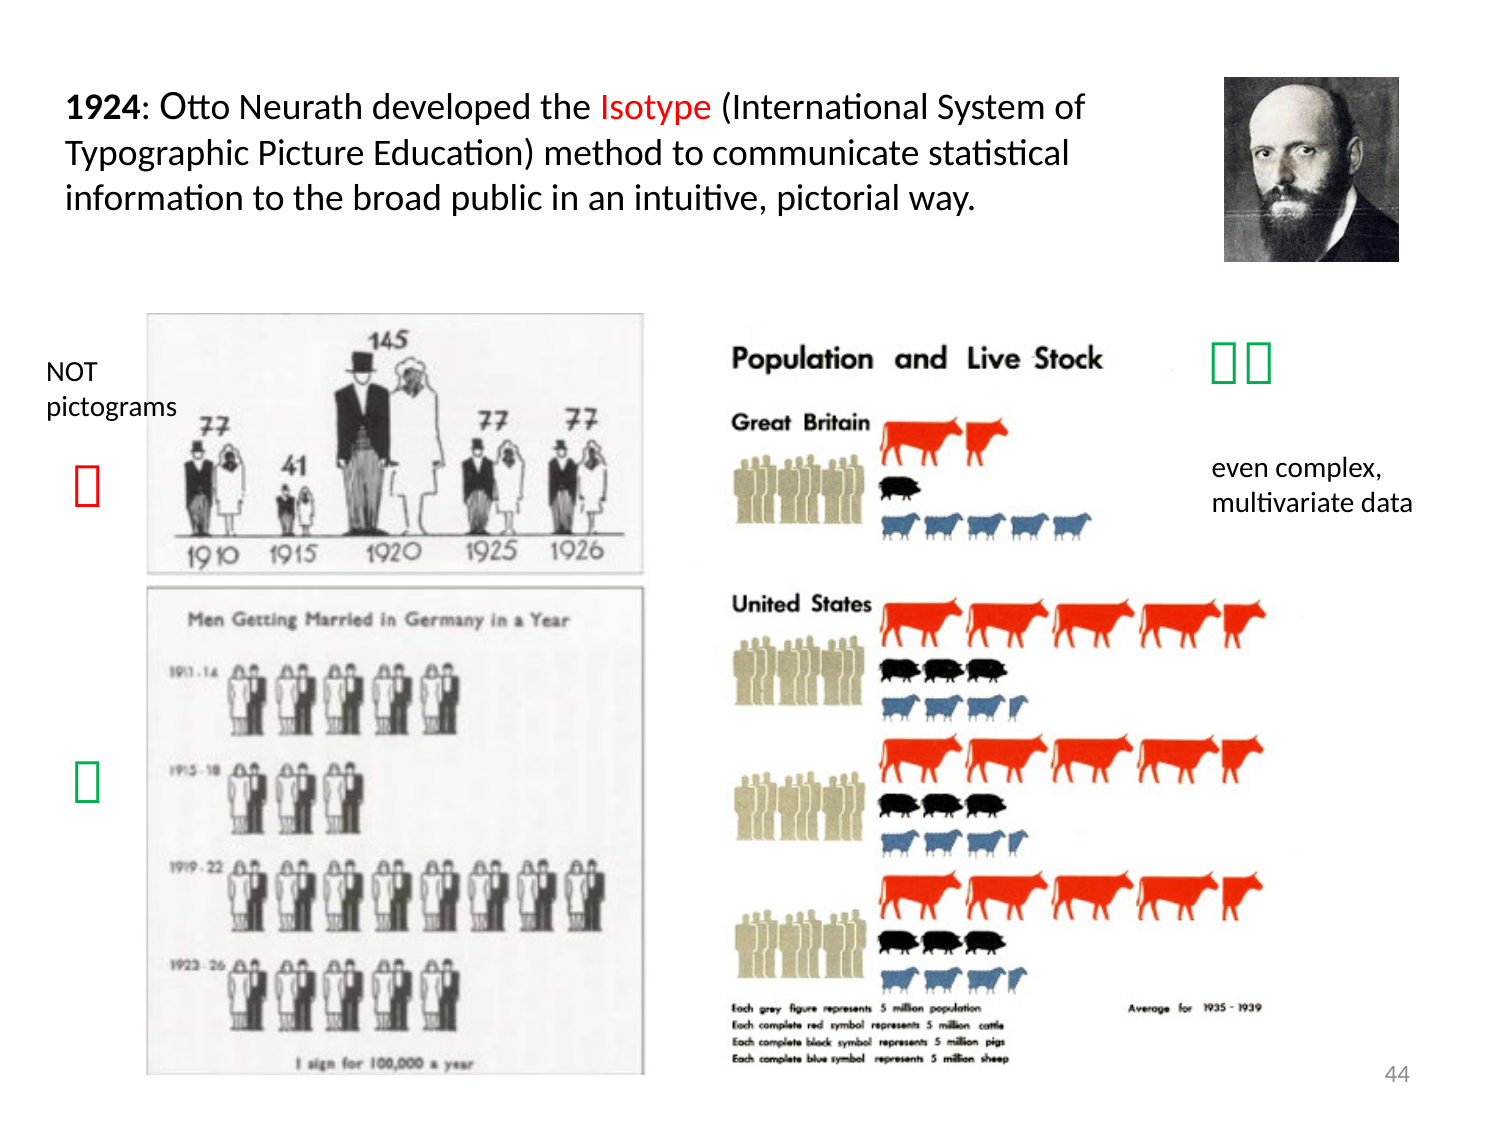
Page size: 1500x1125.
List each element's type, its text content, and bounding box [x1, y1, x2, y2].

picture [1224, 77, 1399, 262]
text_box  [33, 737, 141, 823]
picture [674, 293, 1304, 1095]
text_box 1924: Otto Neurath developed the Isotype (International System of Typographic Picture Education) method to communicate statistical information to the broad public in an intuitive, pictorial way. [50, 70, 1118, 226]
text_box  [33, 441, 141, 527]
slide_number 44 [1302, 1042, 1425, 1103]
text_box NOT pictograms [31, 344, 141, 430]
picture [146, 312, 651, 1076]
text_box even complex, multivariate data [1307, 441, 1500, 526]
